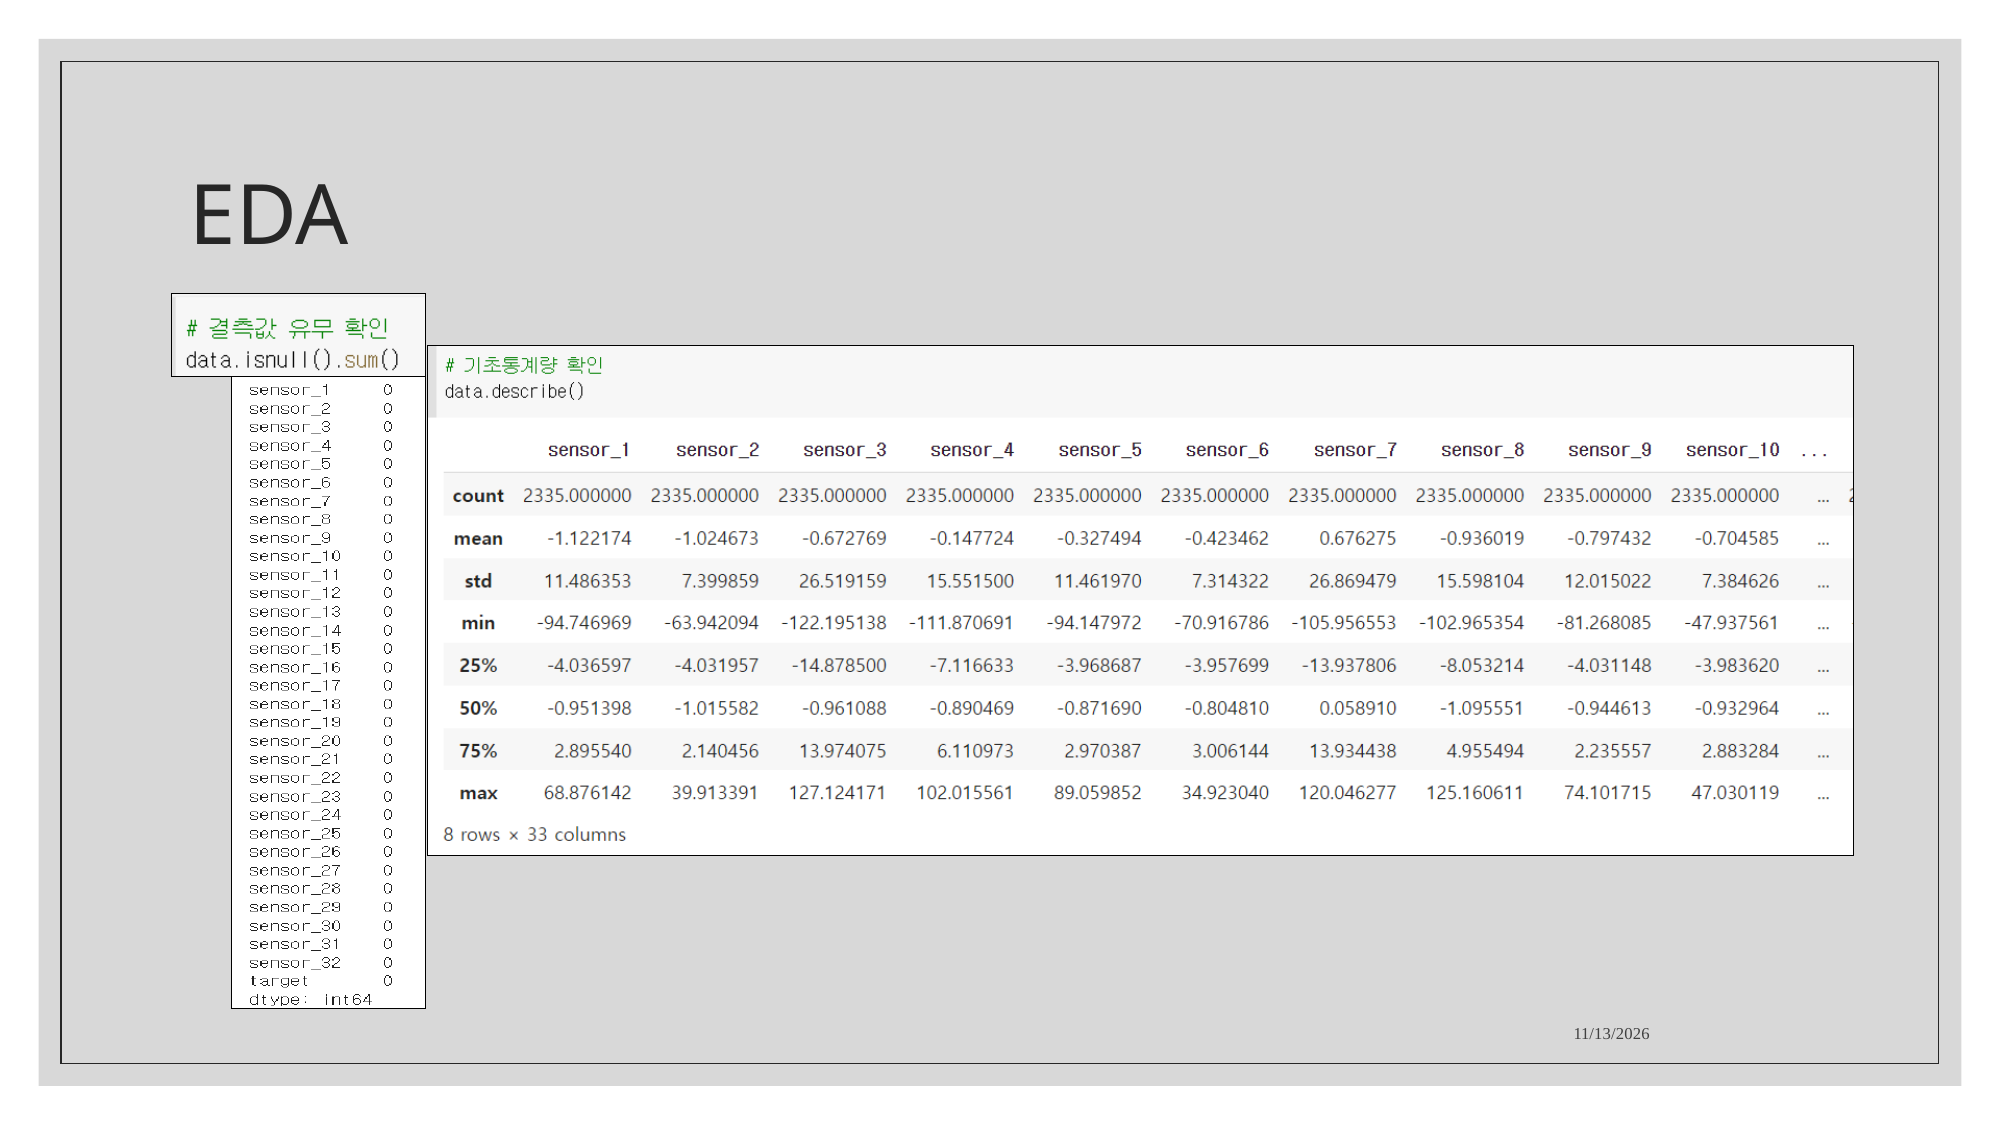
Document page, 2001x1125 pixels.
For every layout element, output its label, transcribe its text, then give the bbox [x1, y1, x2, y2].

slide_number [1190, 990, 1665, 1050]
picture [171, 293, 1854, 1009]
title EDA [174, 105, 1825, 331]
